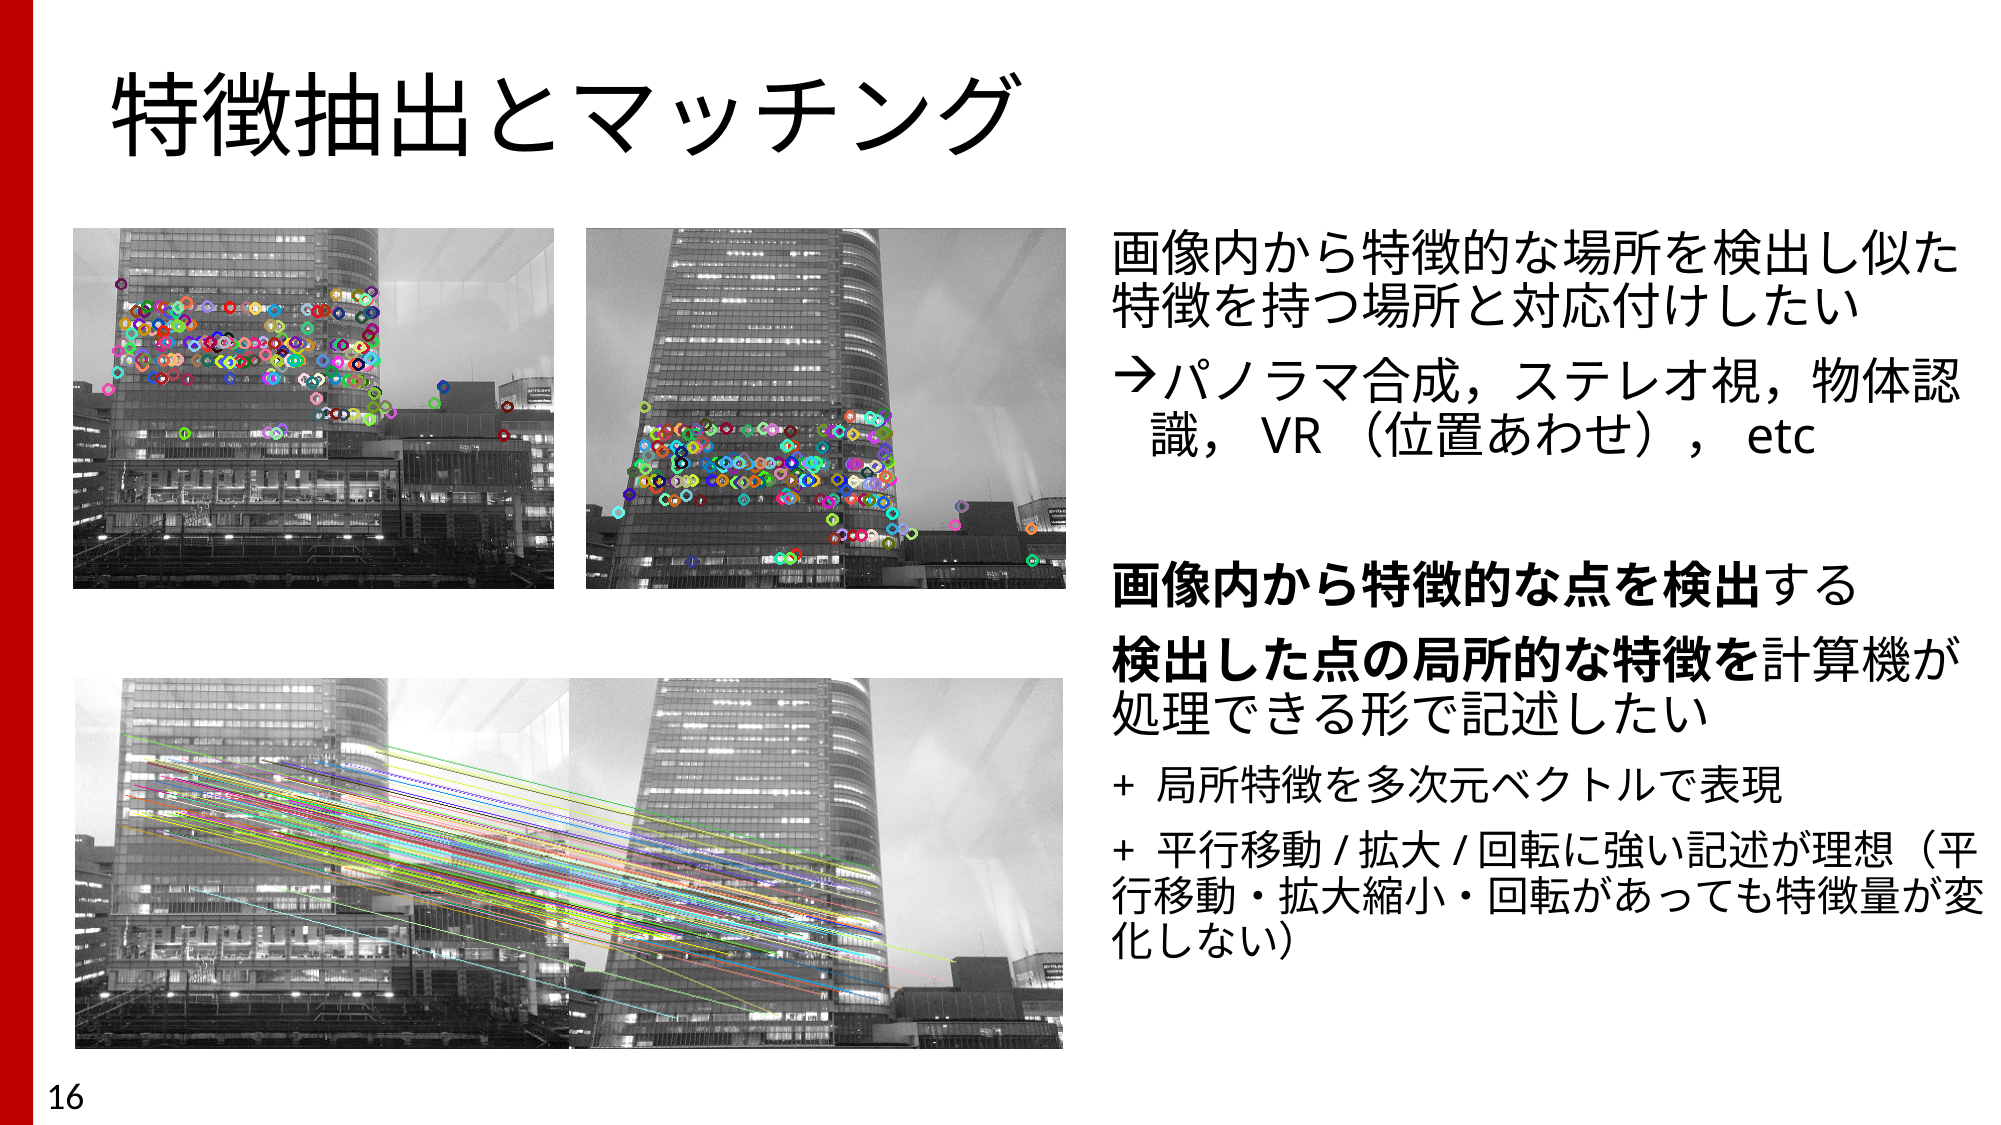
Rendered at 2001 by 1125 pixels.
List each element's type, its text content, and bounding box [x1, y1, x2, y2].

list 画像内から特徴的な場所を検出し似た特徴を持つ場所と対応付けしたい パノラマ合成，ステレオ視，物体認識，VR（位置あわせ），etc 画像内から特徴的な点を検出する 検出した点の局所的な特徴を計算機が処理できる形で記述したい + 局所特徴を多次元ベクトルで表現 + 平行移動/拡大/回転に強い記述が理想（平行移動・拡大縮小・回転があっても特徴量が変化しない） [1096, 220, 2000, 1054]
title 特徴抽出とマッチング [94, 59, 1921, 181]
picture [74, 678, 1063, 1049]
picture [73, 228, 554, 589]
picture [586, 228, 1066, 589]
slide_number 16 [31, 1064, 482, 1125]
